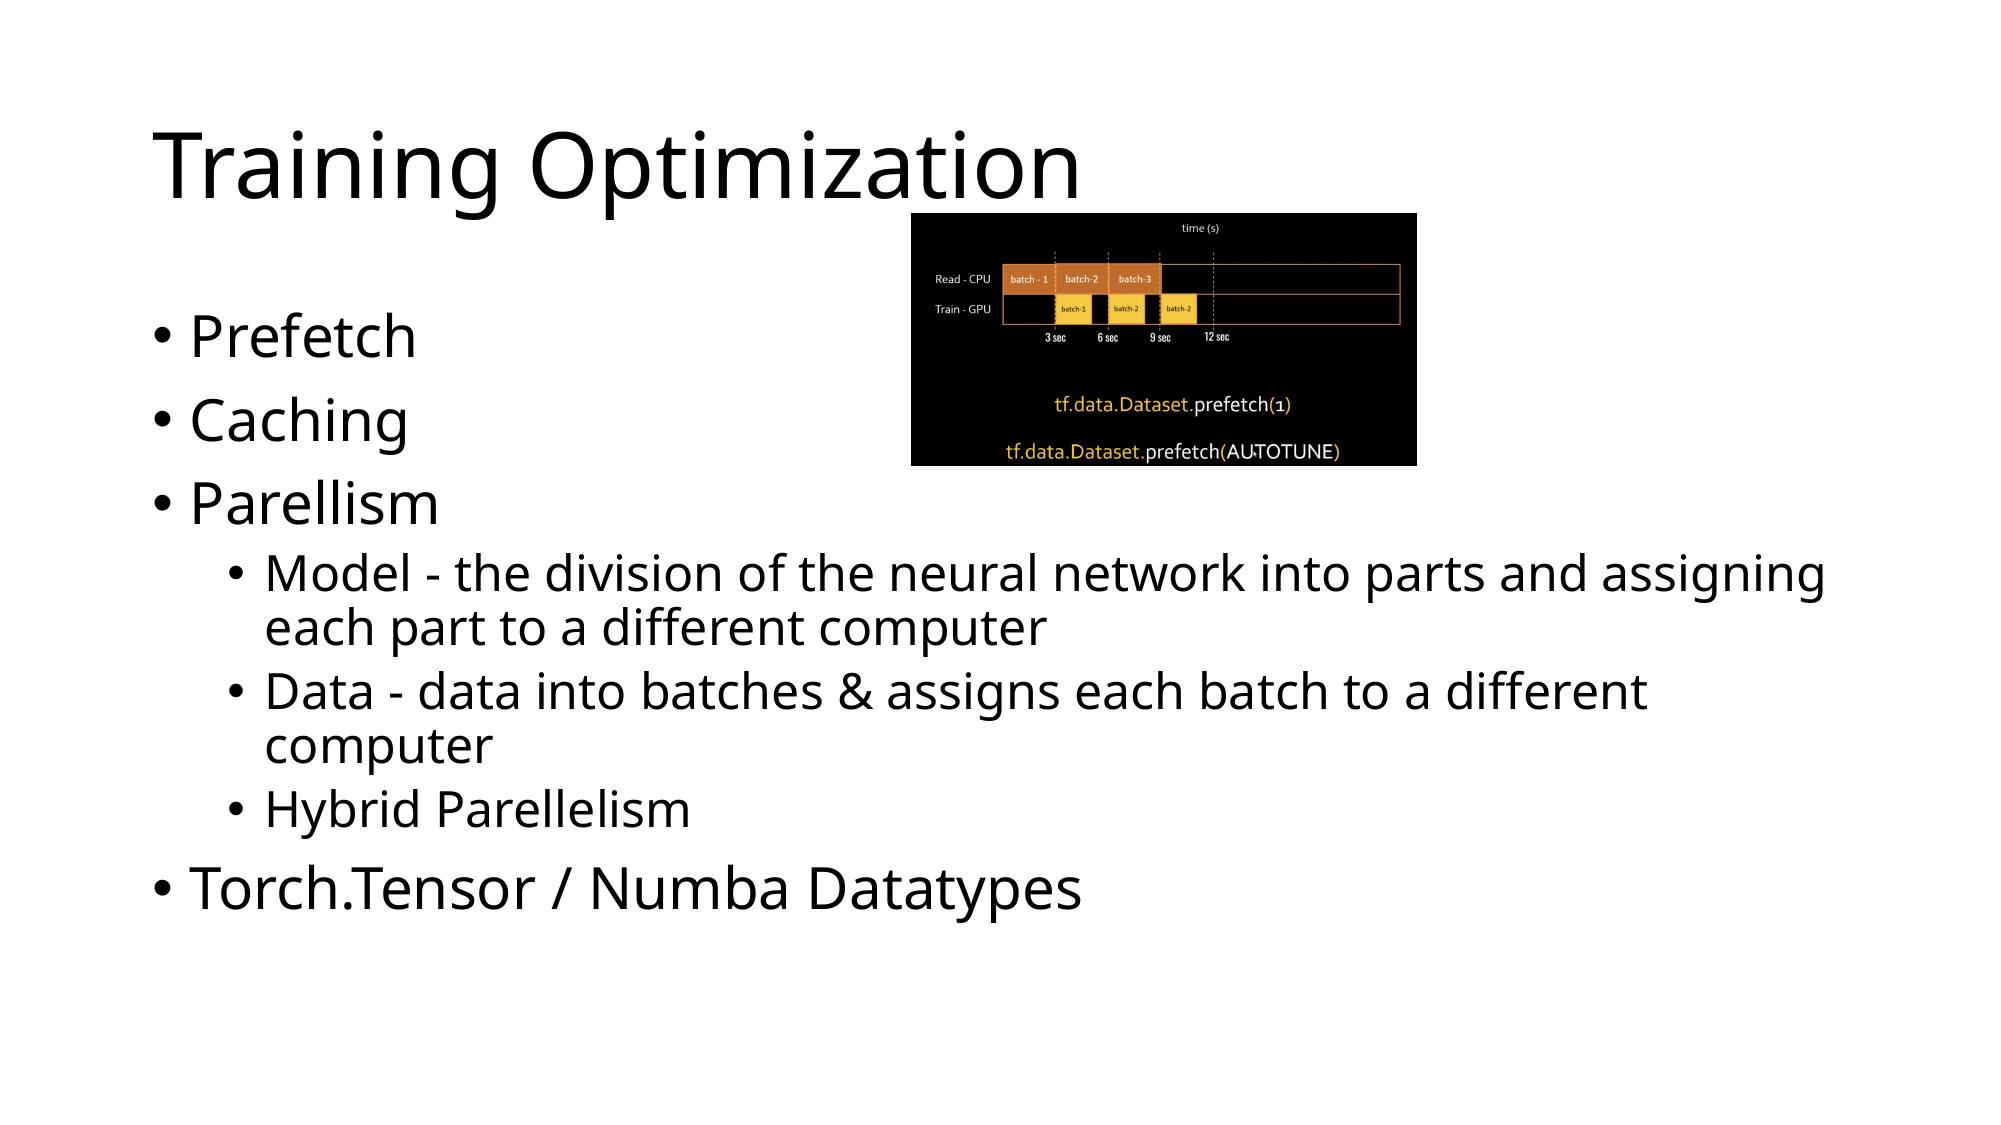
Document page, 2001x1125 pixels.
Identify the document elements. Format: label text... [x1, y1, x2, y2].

picture [911, 213, 1418, 467]
list Prefetch Caching Parellism Model - the division of the neural network into parts and assigning each part to a different computer Data - data into batches & assigns each batch to a different computer Hybrid Parellelism Torch.Tensor / Numba Datatypes [137, 299, 1863, 1014]
title Training Optimization [137, 59, 1863, 278]
